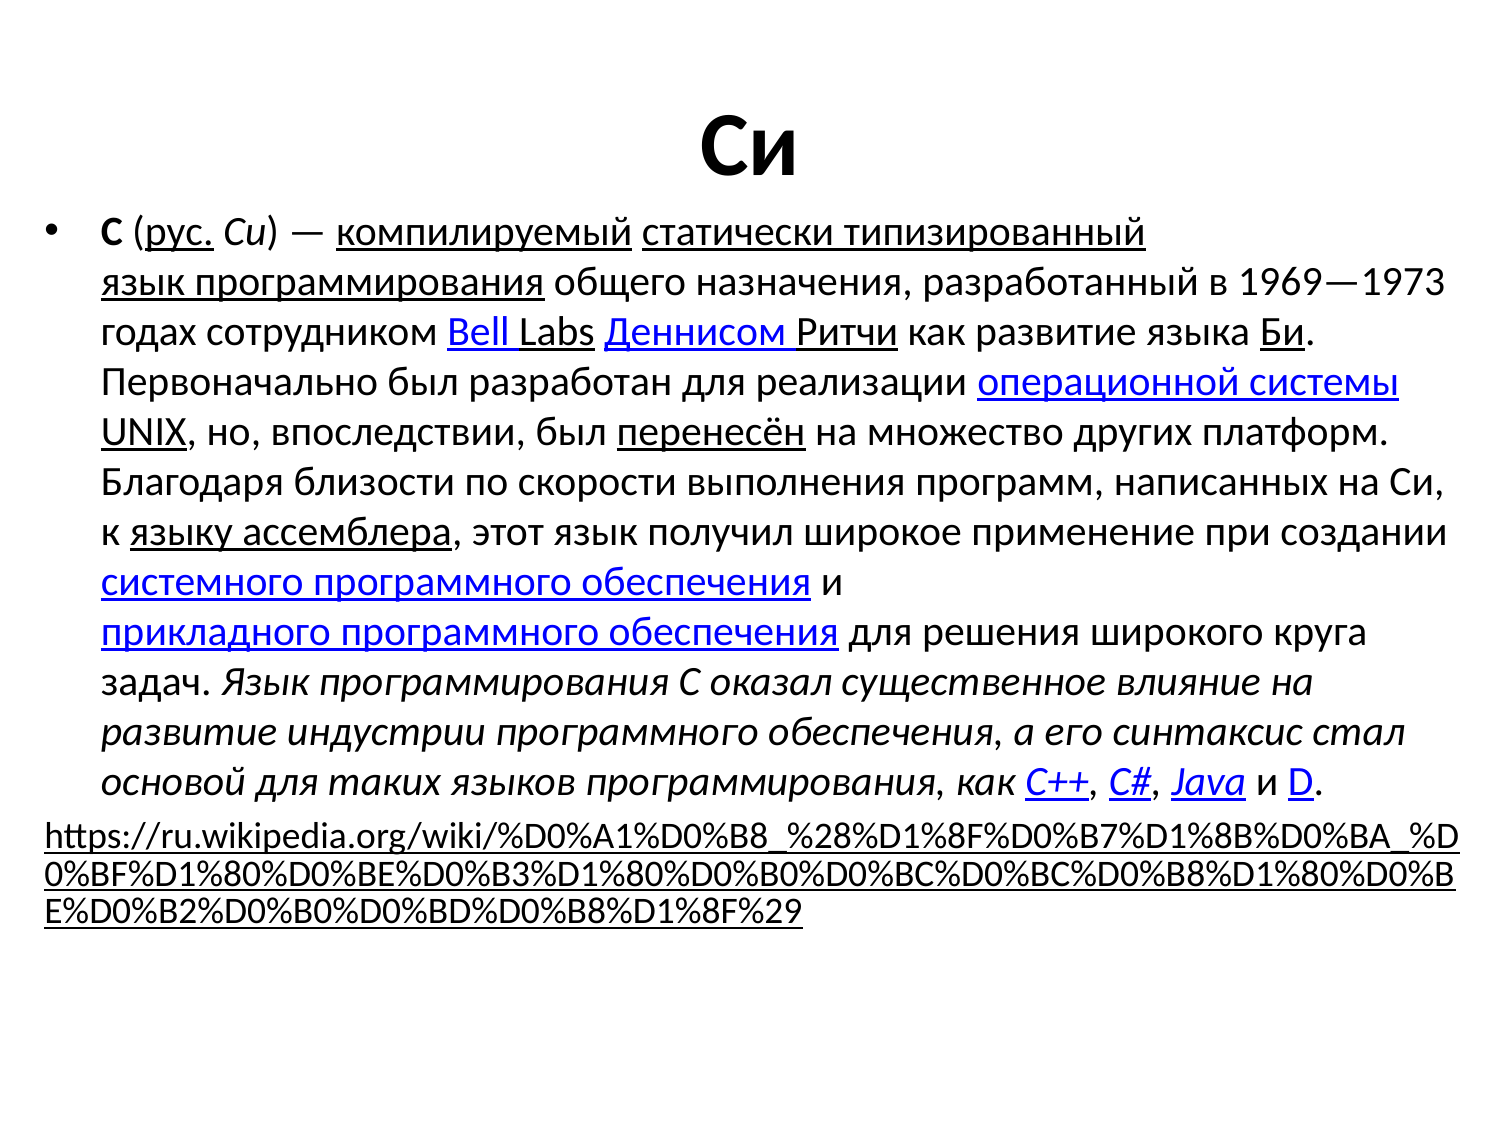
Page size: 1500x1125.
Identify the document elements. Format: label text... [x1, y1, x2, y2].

list C (рус. Си) — компилируемый статически типизированный язык программирования общего назначения, разработанный в 1969—1973 годах сотрудником Bell Labs Деннисом Ритчи как развитие языка Би. Первоначально был разработан для реализации операционной системы UNIX, но, впоследствии, был перенесён на множество других платформ. Благодаря близости по скорости выполнения программ, написанных на Си, к языку ассемблера, этот язык получил широкое применение при создании системного программного обеспечения и прикладного программного обеспечения для решения широкого круга задач. Язык программирования С оказал существенное влияние на развитие индустрии программного обеспечения, а его синтаксис стал основой для таких языков программирования, как C++, C#, Java и D. https://ru.wikipedia.org/wiki/%D0%A1%D0%B8_%28%D1%8F%D0%B7%D1%8B%D0%BA_%D0%BF%D1%80%D0%BE%D0%B3%D1%80%D0%B0%D0%BC%D0%BC%D0%B8%D1%80%D0%BE%D0%B2%D0%B0%D0%BD%D0%B8%D1%8F%29 [29, 196, 1483, 1005]
title Си [75, 45, 1425, 196]
